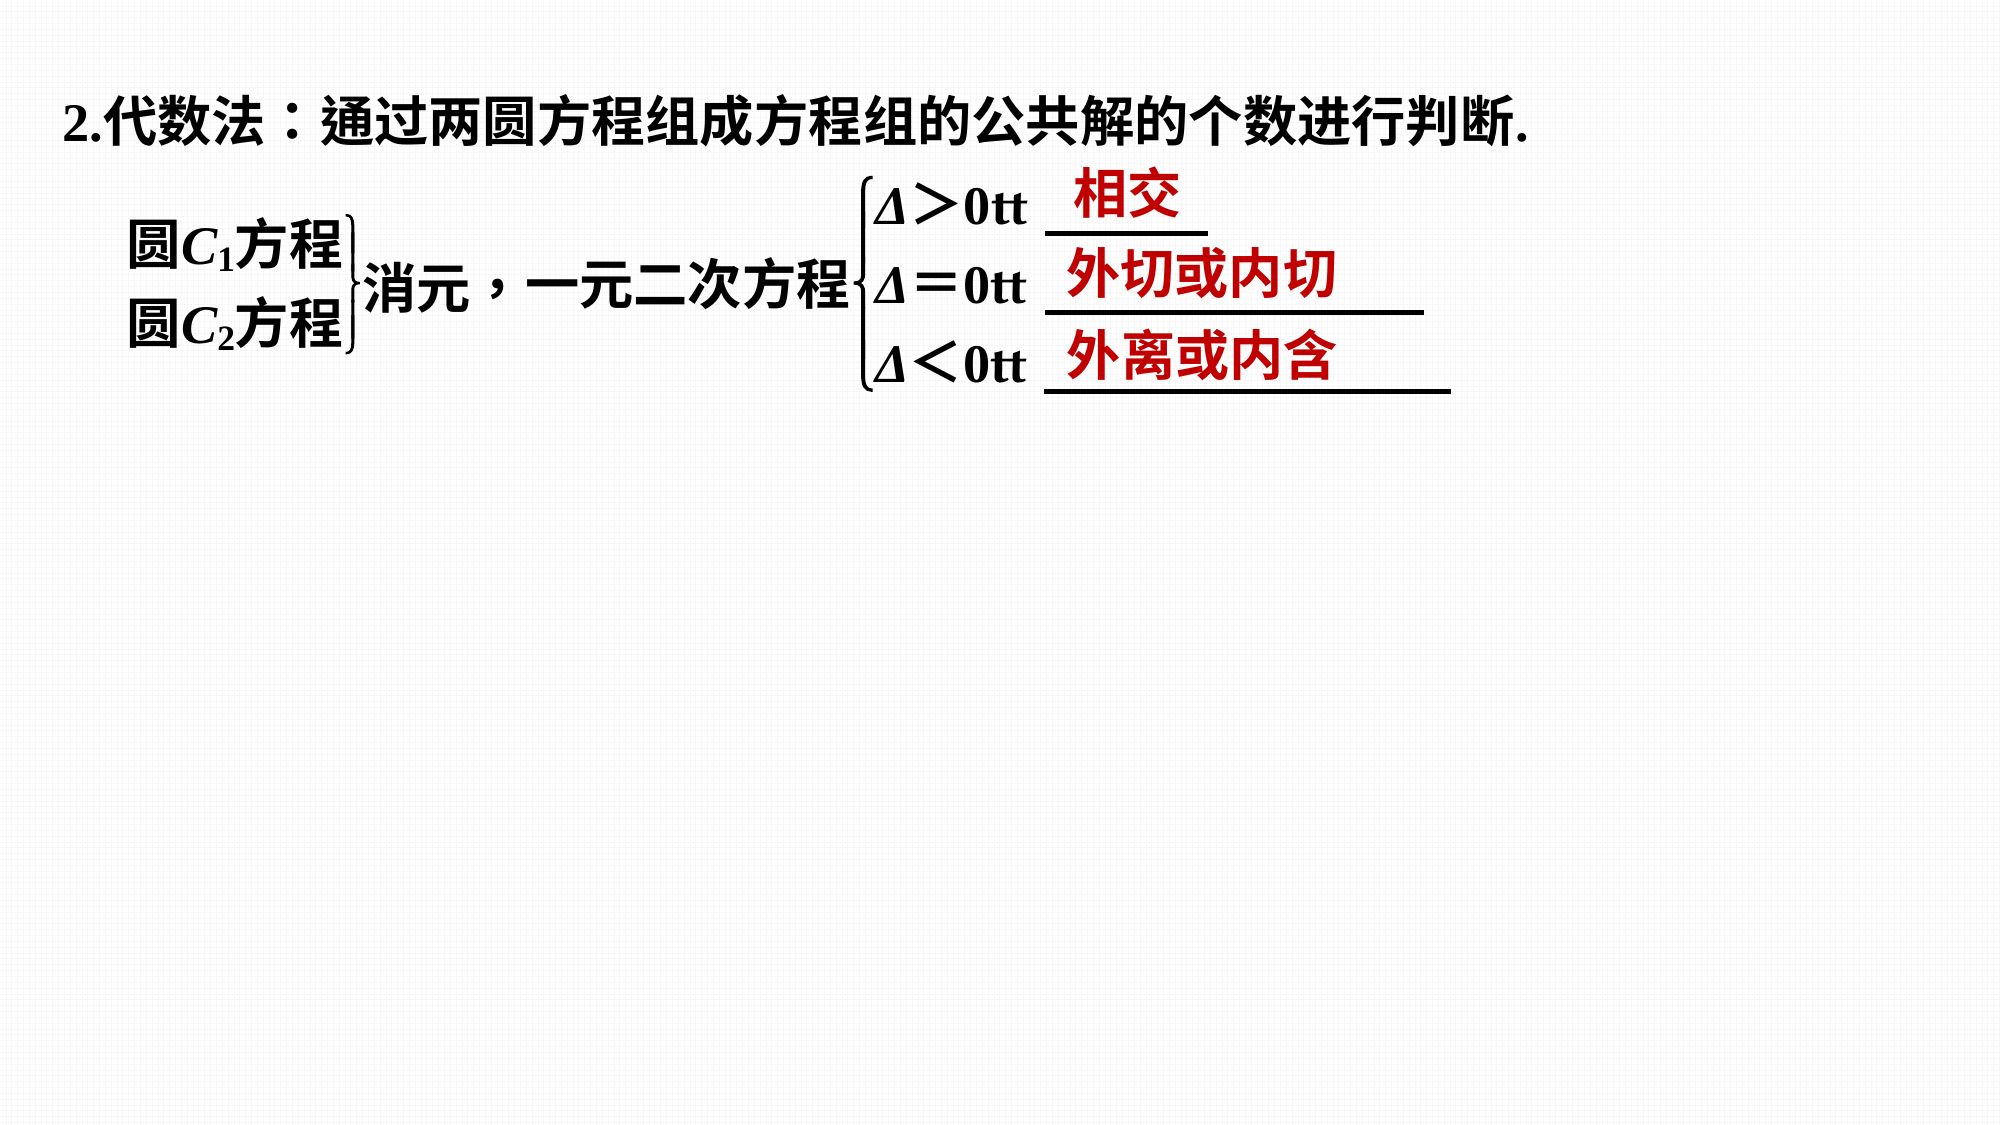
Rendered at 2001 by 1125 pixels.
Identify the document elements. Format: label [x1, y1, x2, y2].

text_box [62, 72, 1946, 461]
